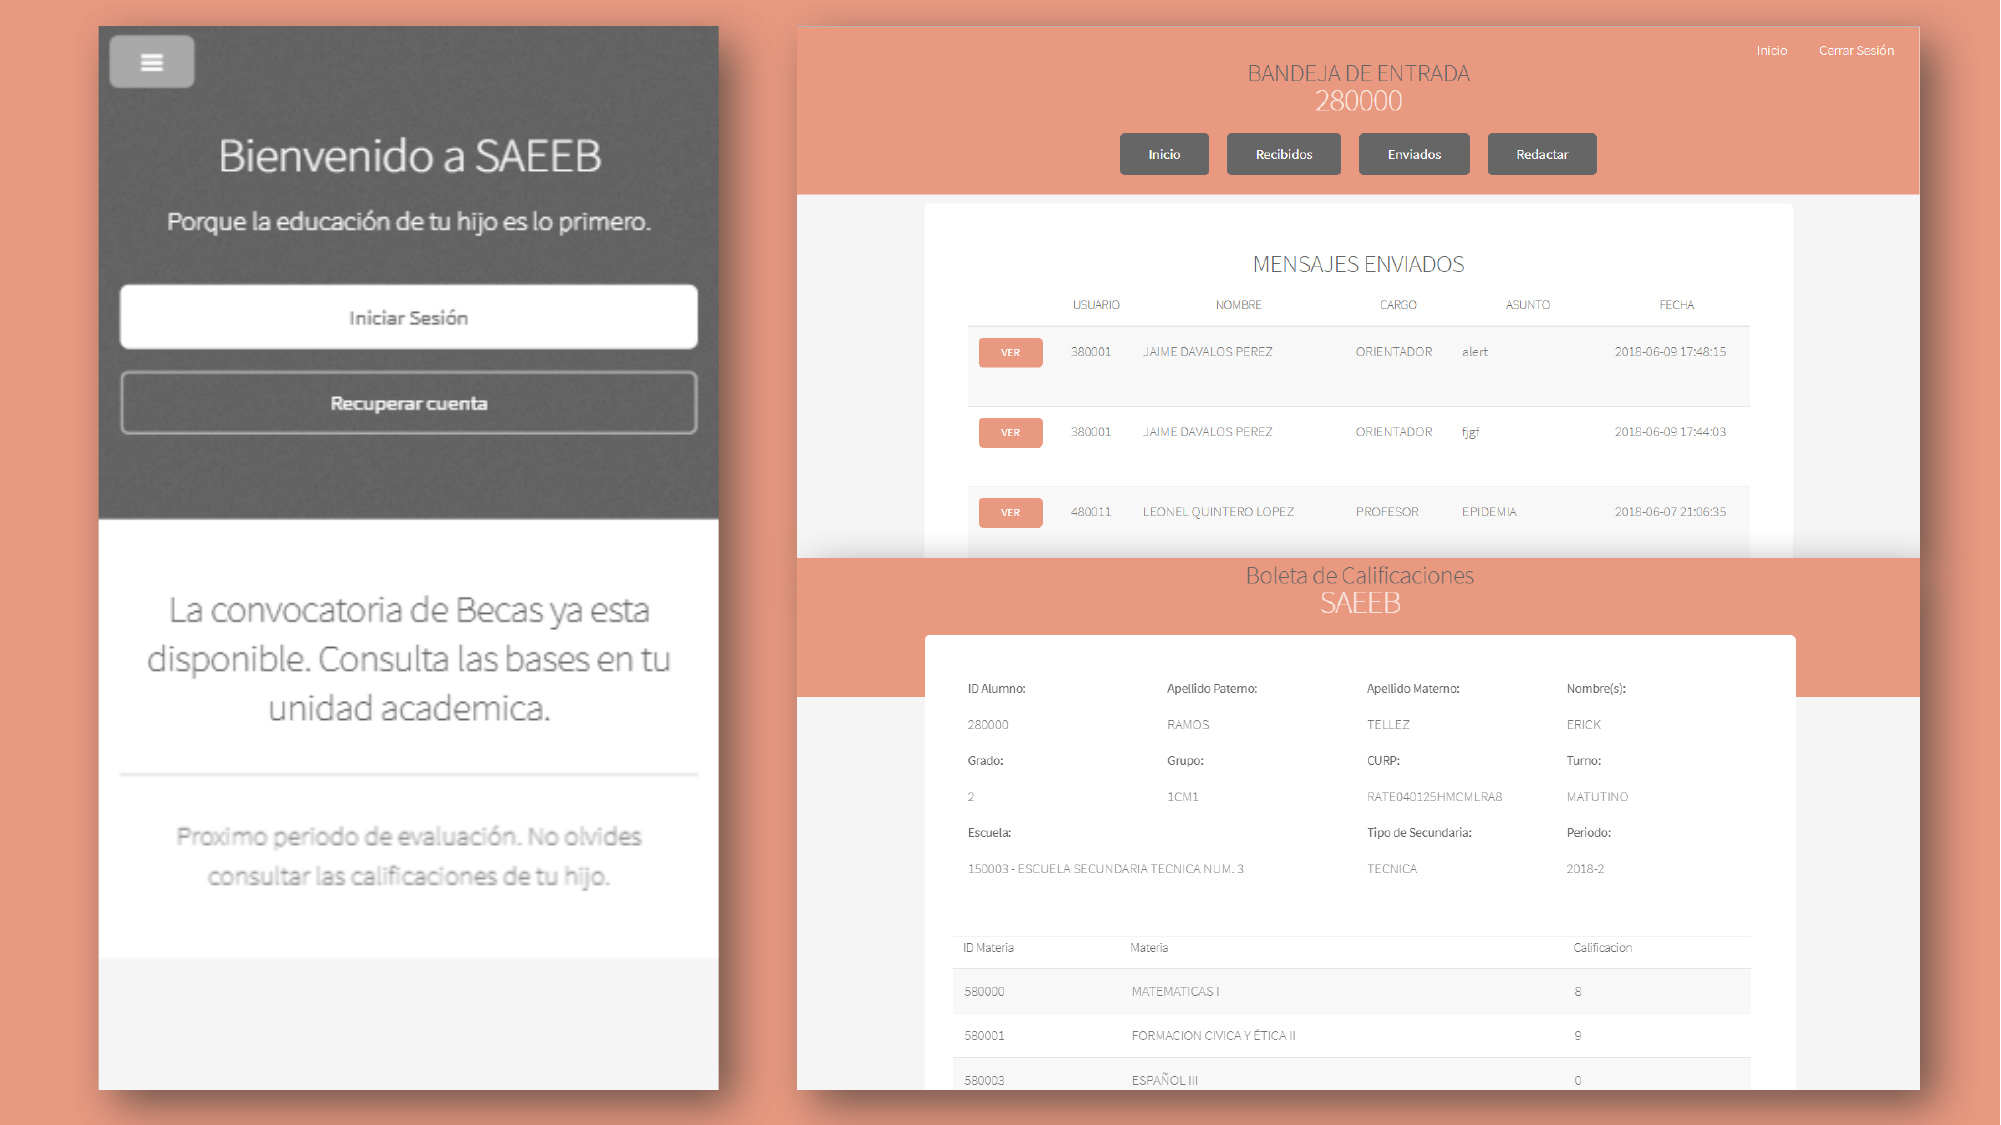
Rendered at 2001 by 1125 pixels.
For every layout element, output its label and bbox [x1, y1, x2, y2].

picture [98, 26, 719, 1090]
picture [797, 26, 1920, 1090]
